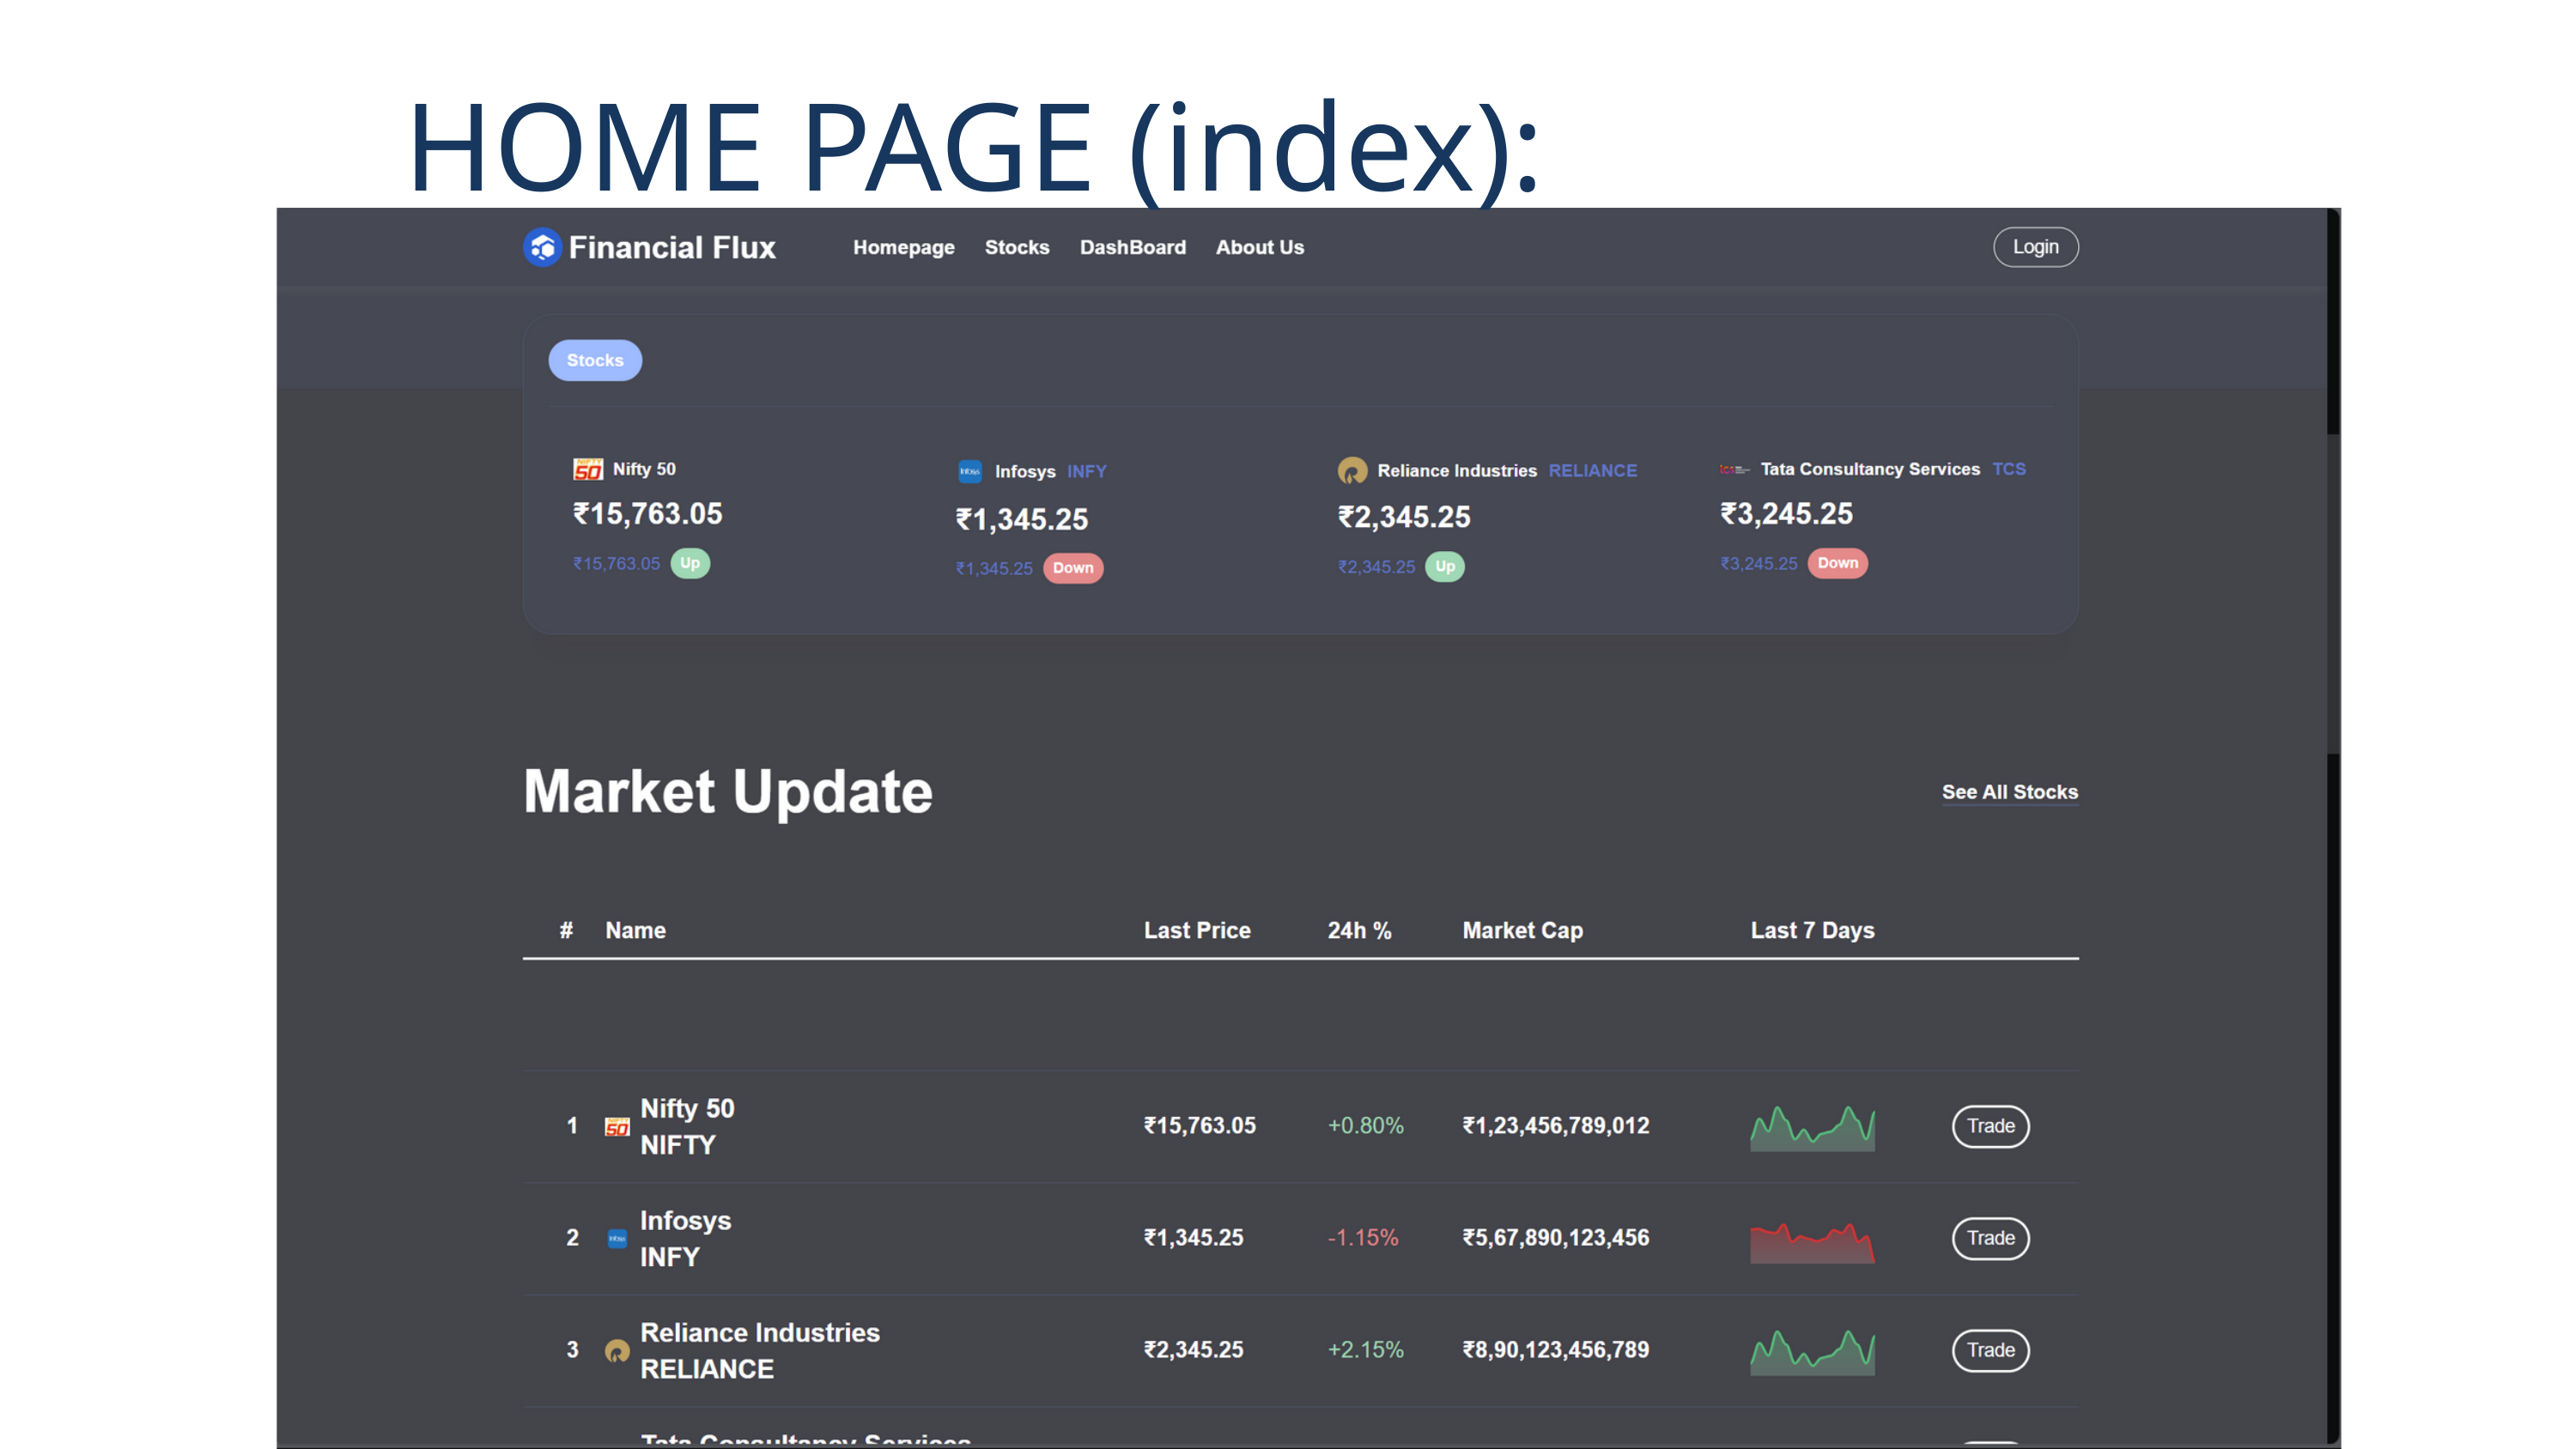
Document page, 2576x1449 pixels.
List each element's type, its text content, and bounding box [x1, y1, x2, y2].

text_box HOME PAGE (index): [113, 45, 1836, 215]
text_box [276, 208, 2342, 1449]
